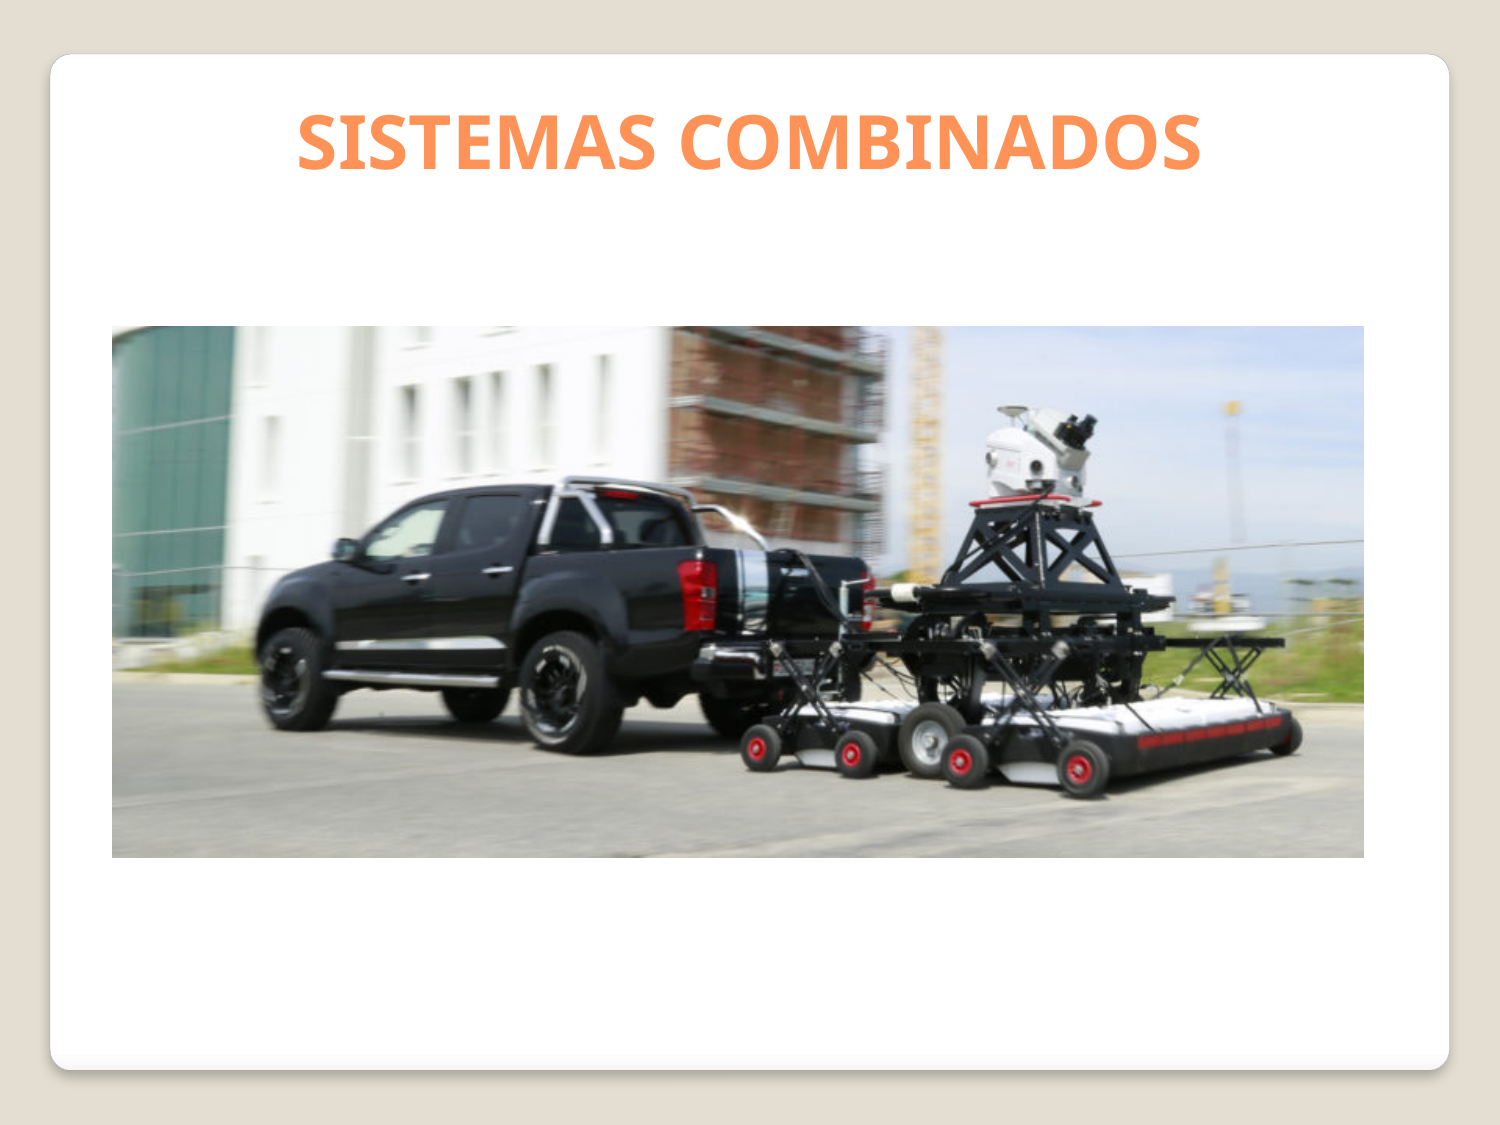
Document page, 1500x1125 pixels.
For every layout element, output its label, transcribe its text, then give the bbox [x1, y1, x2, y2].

title SISTEMAS COMBINADOS [78, 78, 1422, 192]
picture [111, 325, 1364, 858]
